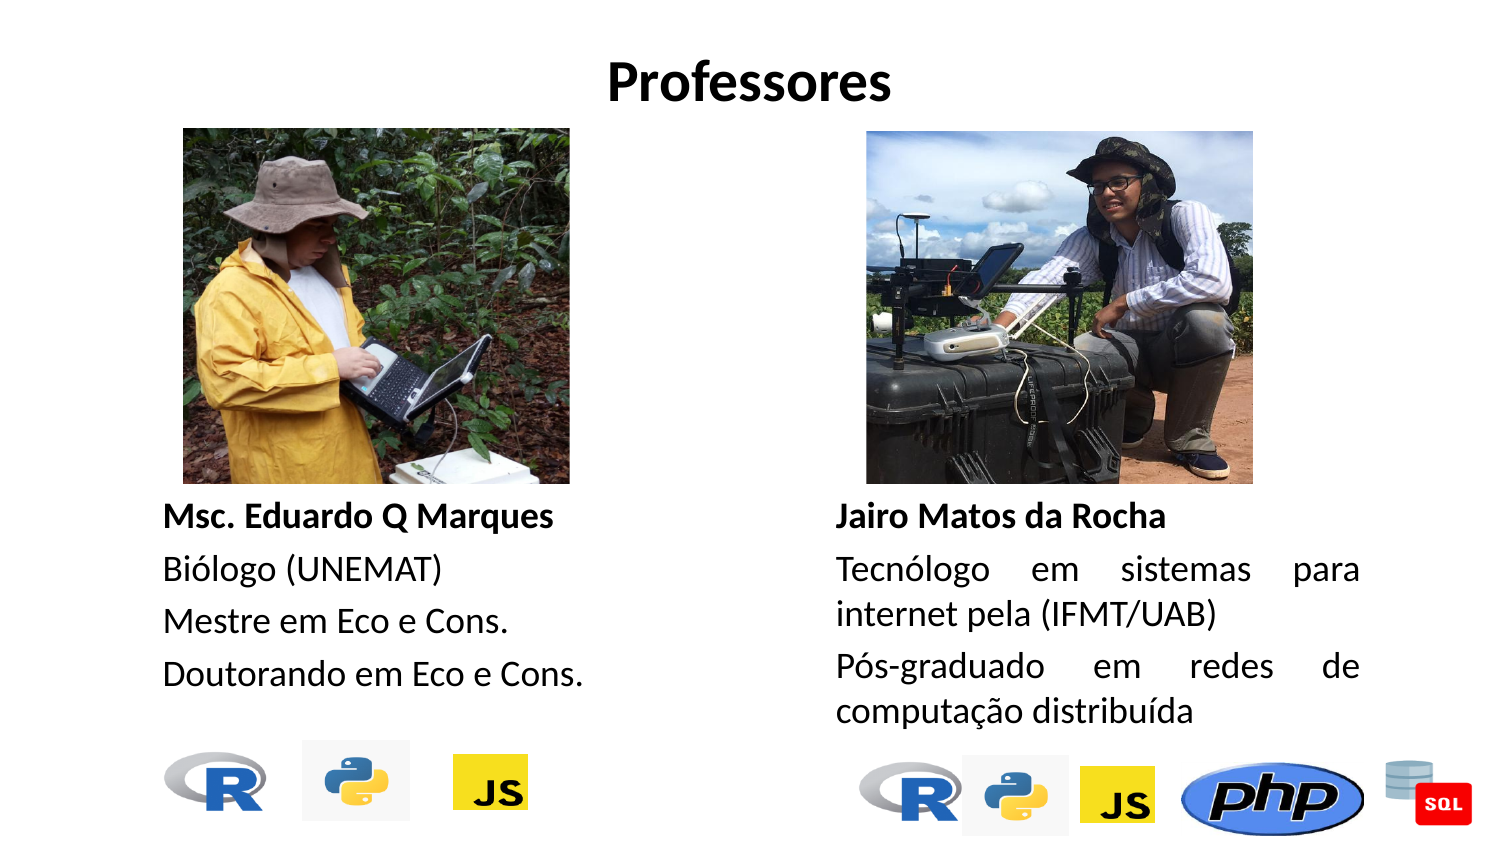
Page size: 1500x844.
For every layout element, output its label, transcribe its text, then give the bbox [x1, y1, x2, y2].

picture [453, 754, 528, 810]
list Msc. Eduardo Q Marques Biólogo (UNEMAT) Mestre em Eco e Cons. Doutorando em Eco e Cons. [147, 483, 764, 830]
picture [1181, 743, 1493, 841]
text_box Jairo Matos da Rocha Tecnólogo em sistemas para internet pela (IFMT/UAB) Pós-graduado em redes de computação distribuída [820, 483, 1376, 830]
title Professores [75, 33, 1425, 121]
picture [855, 755, 1070, 836]
picture [182, 128, 570, 484]
picture [1080, 766, 1155, 823]
picture [866, 131, 1254, 484]
picture [160, 747, 272, 814]
picture [302, 740, 410, 821]
